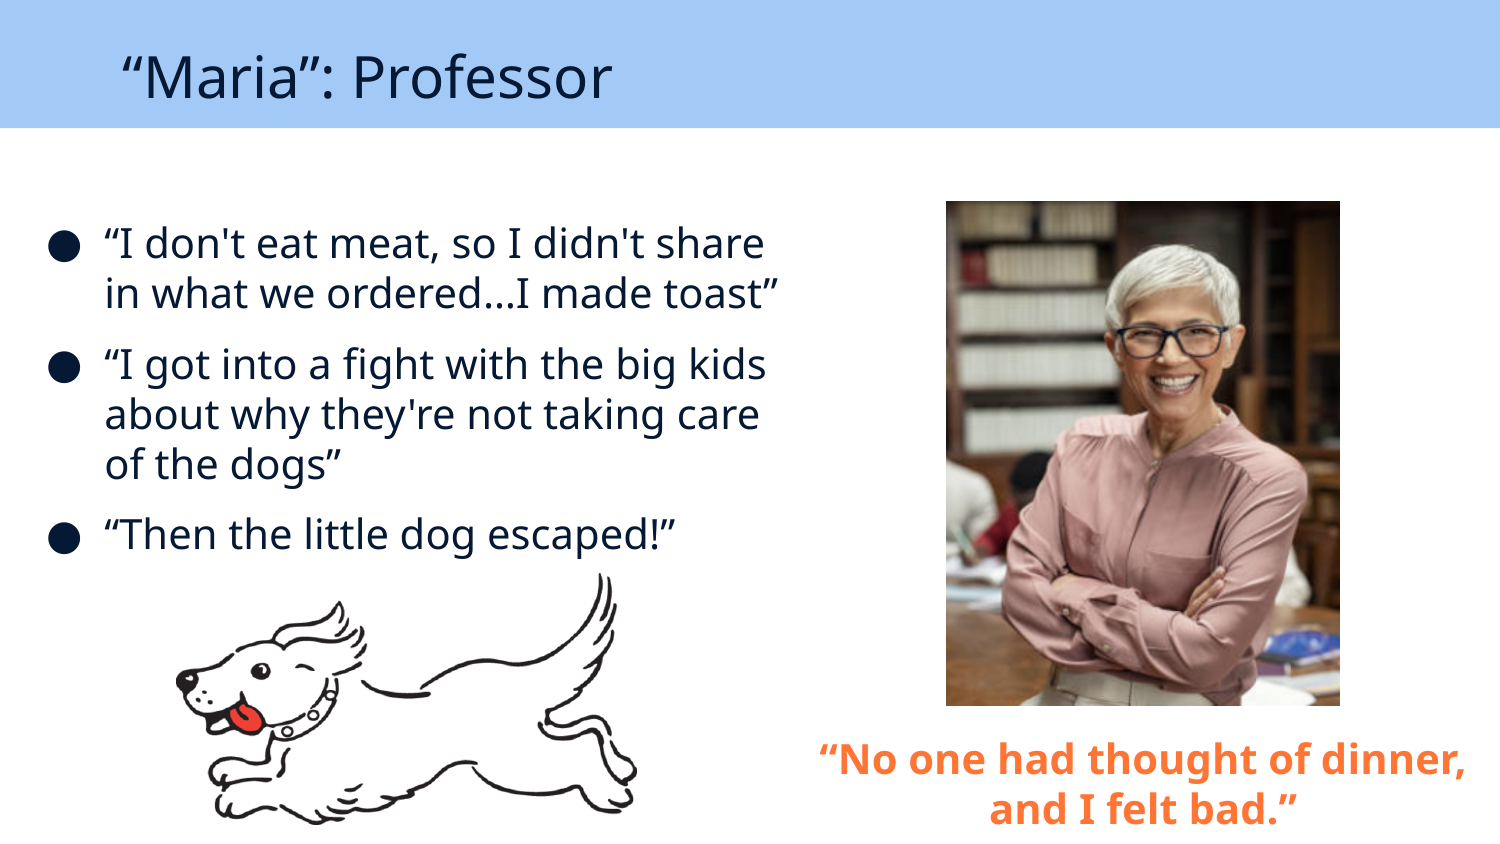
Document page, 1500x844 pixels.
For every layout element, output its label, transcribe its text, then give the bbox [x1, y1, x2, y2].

list “I don't eat meat, so I didn't share in what we ordered…I made toast” “I got into a fight with the big kids about why they're not taking care of the dogs” “Then the little dog escaped!” [14, 201, 799, 587]
title “Maria”: Professor [107, 24, 1267, 119]
picture [946, 201, 1340, 706]
picture [175, 572, 637, 825]
text_box “No one had thought of dinner, and I felt bad.” [778, 718, 1500, 844]
